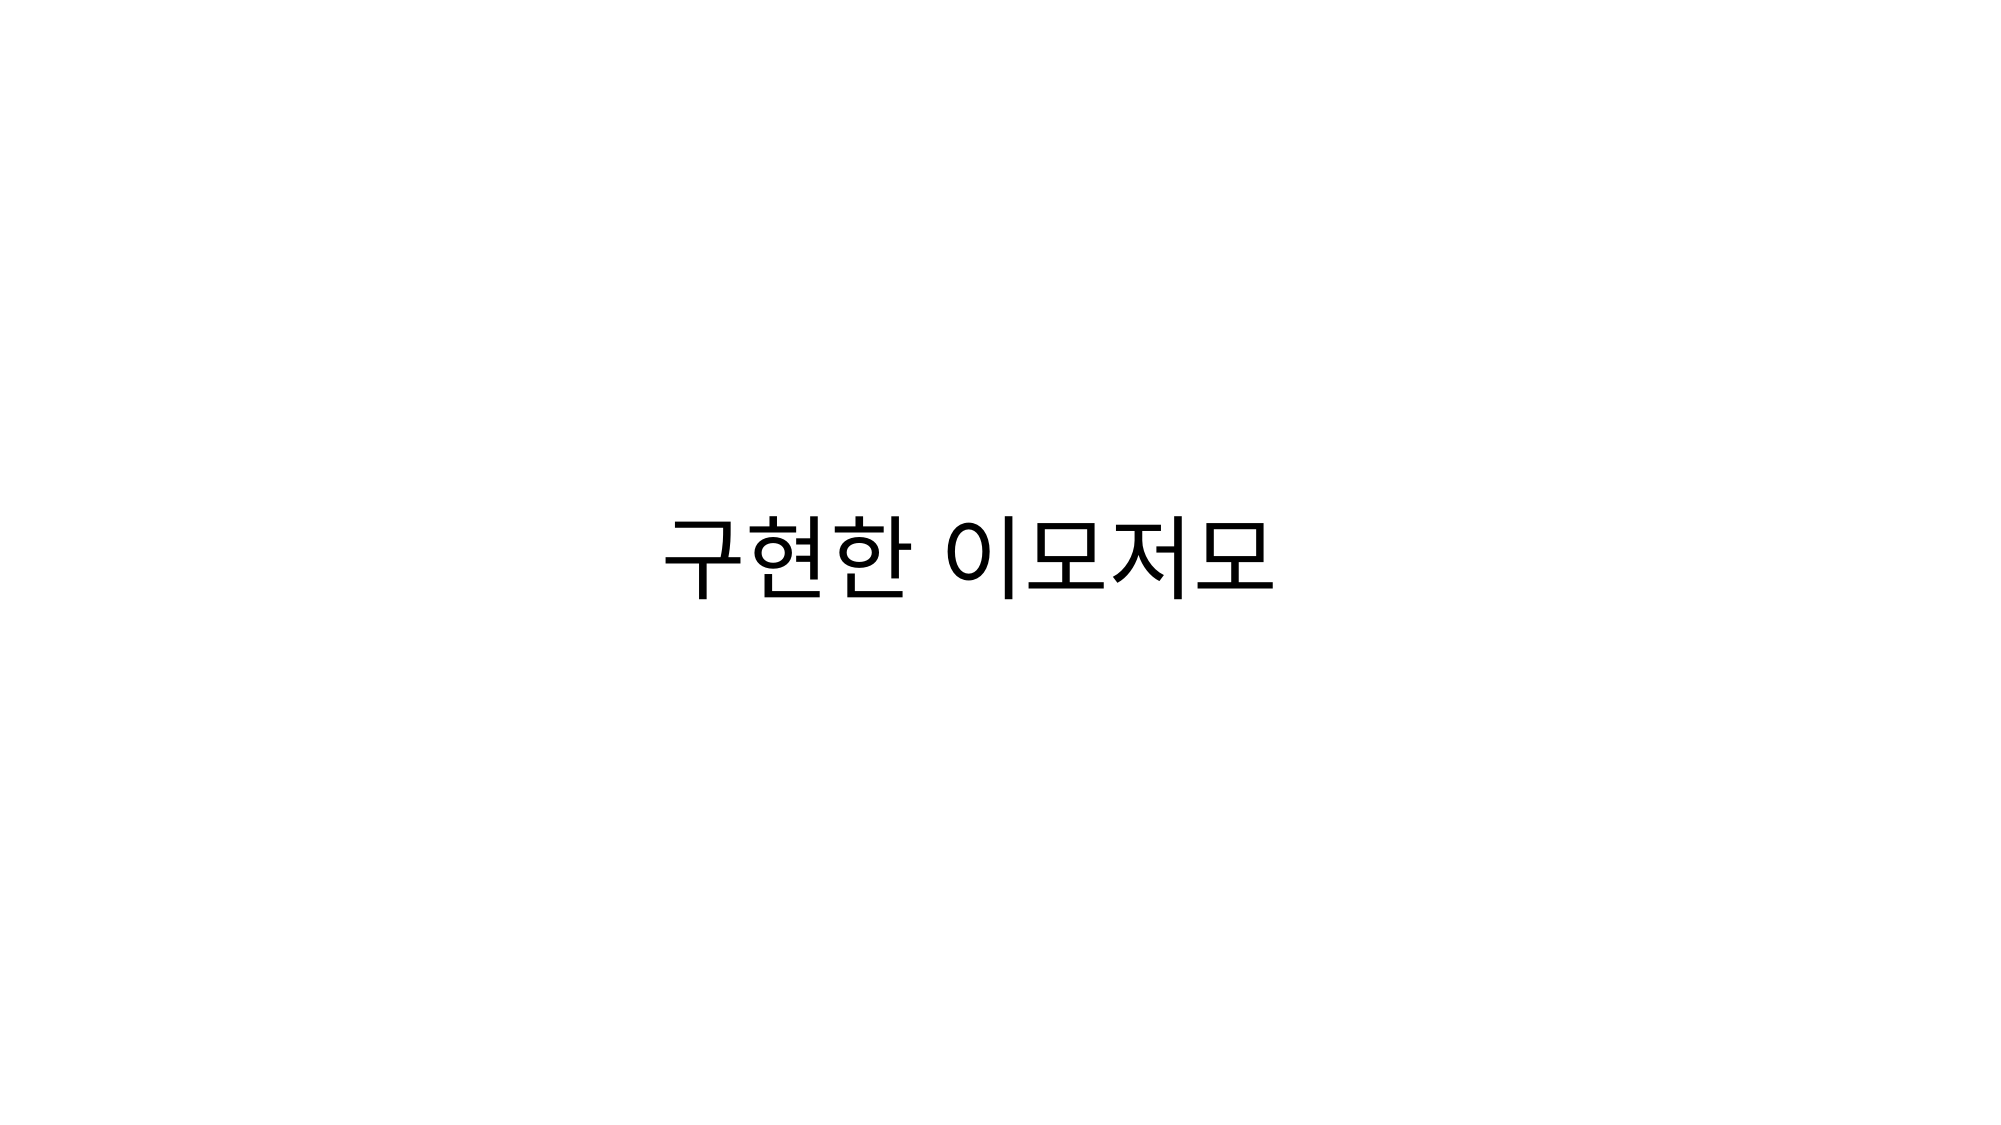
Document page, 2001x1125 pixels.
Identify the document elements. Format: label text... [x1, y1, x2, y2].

title 구현한 이모저모 [646, 453, 2000, 672]
